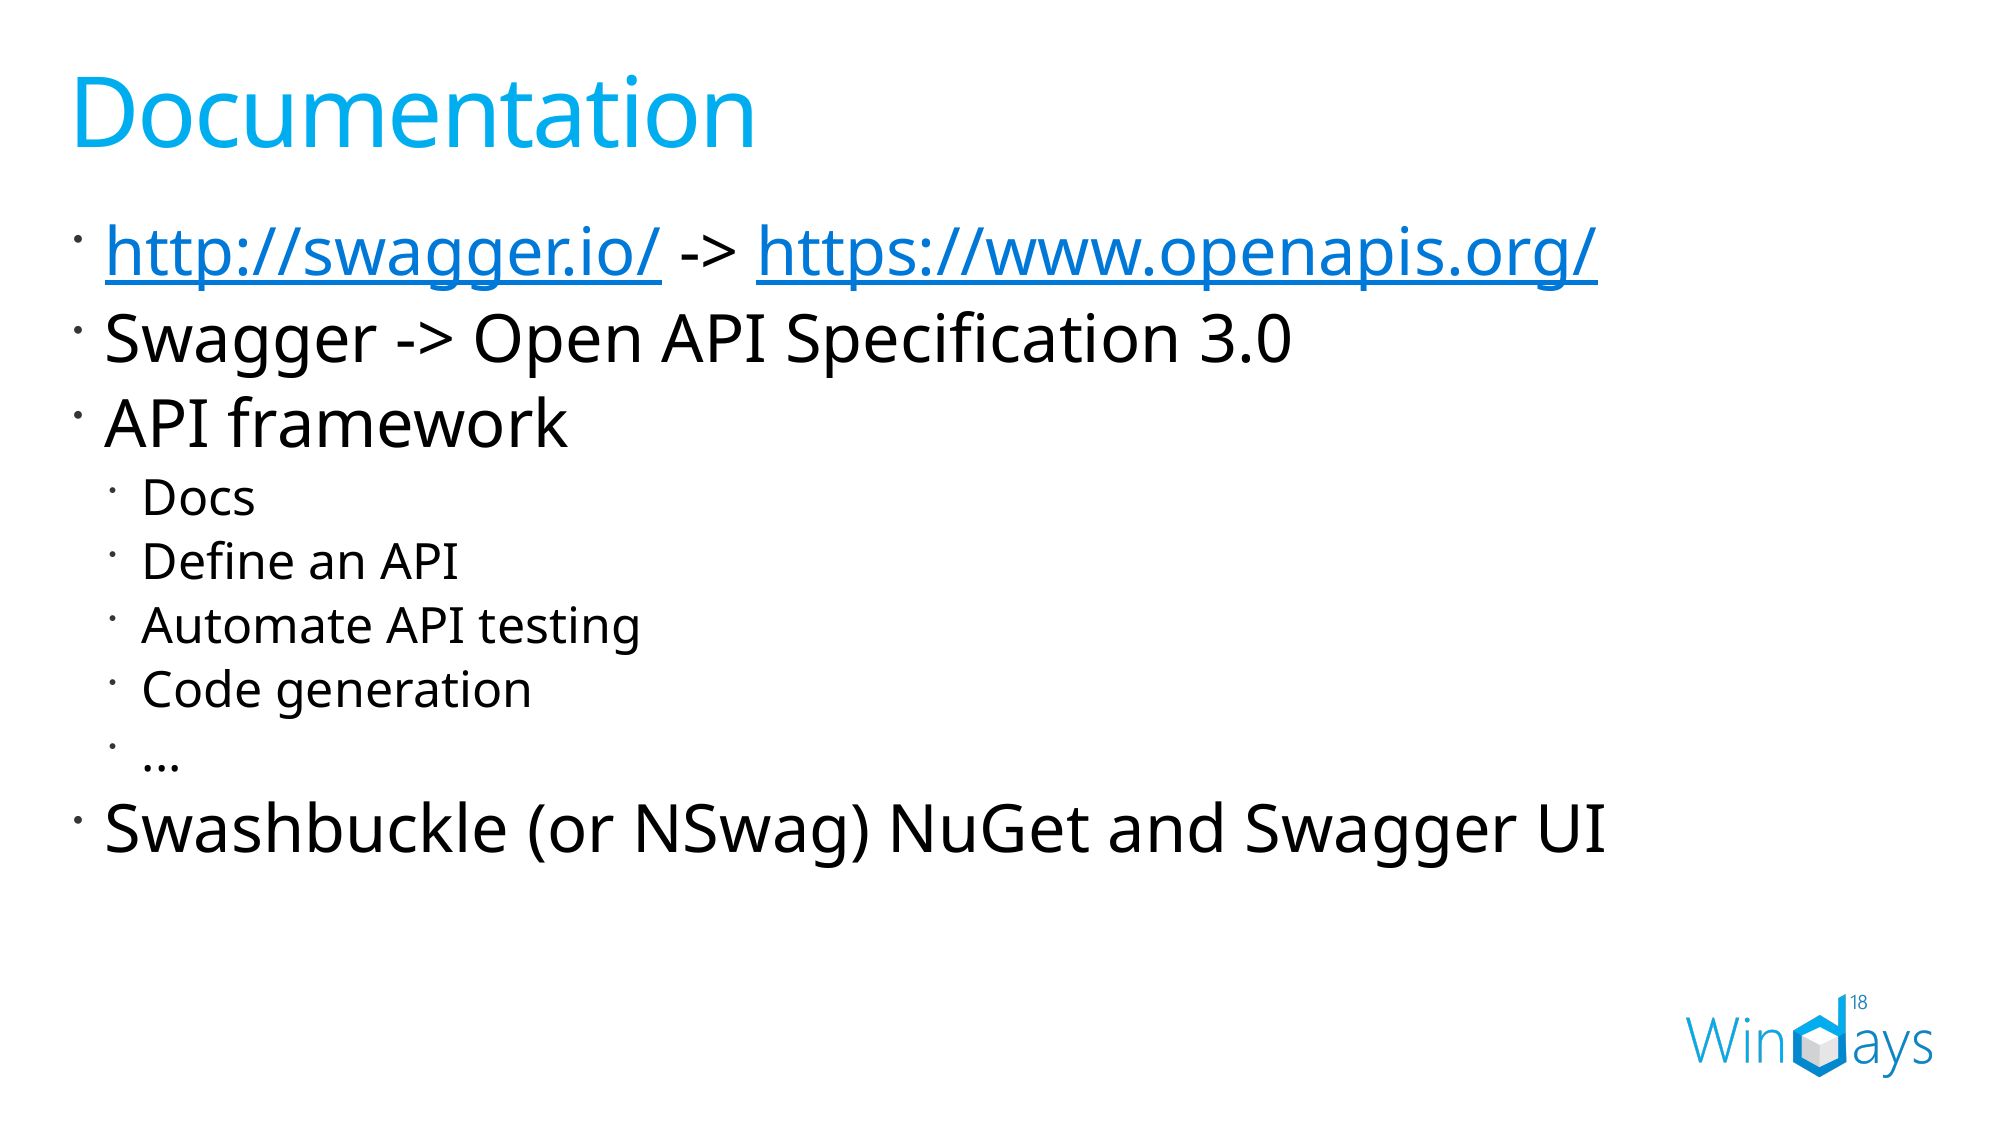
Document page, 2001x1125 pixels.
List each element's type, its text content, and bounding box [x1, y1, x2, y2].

picture [1686, 994, 1843, 1078]
picture [1802, 1028, 1838, 1066]
picture [1918, 1034, 1932, 1050]
title Documentation [44, 47, 1957, 194]
list http://swagger.io/ -> https://www.openapis.org/ Swagger -> Open API Specification 3.0 API framework Docs Define an API Automate API testing Code generation ... Swashbuckle (or NSwag) NuGet and Swagger UI [44, 194, 1957, 567]
picture [1821, 994, 1932, 1078]
